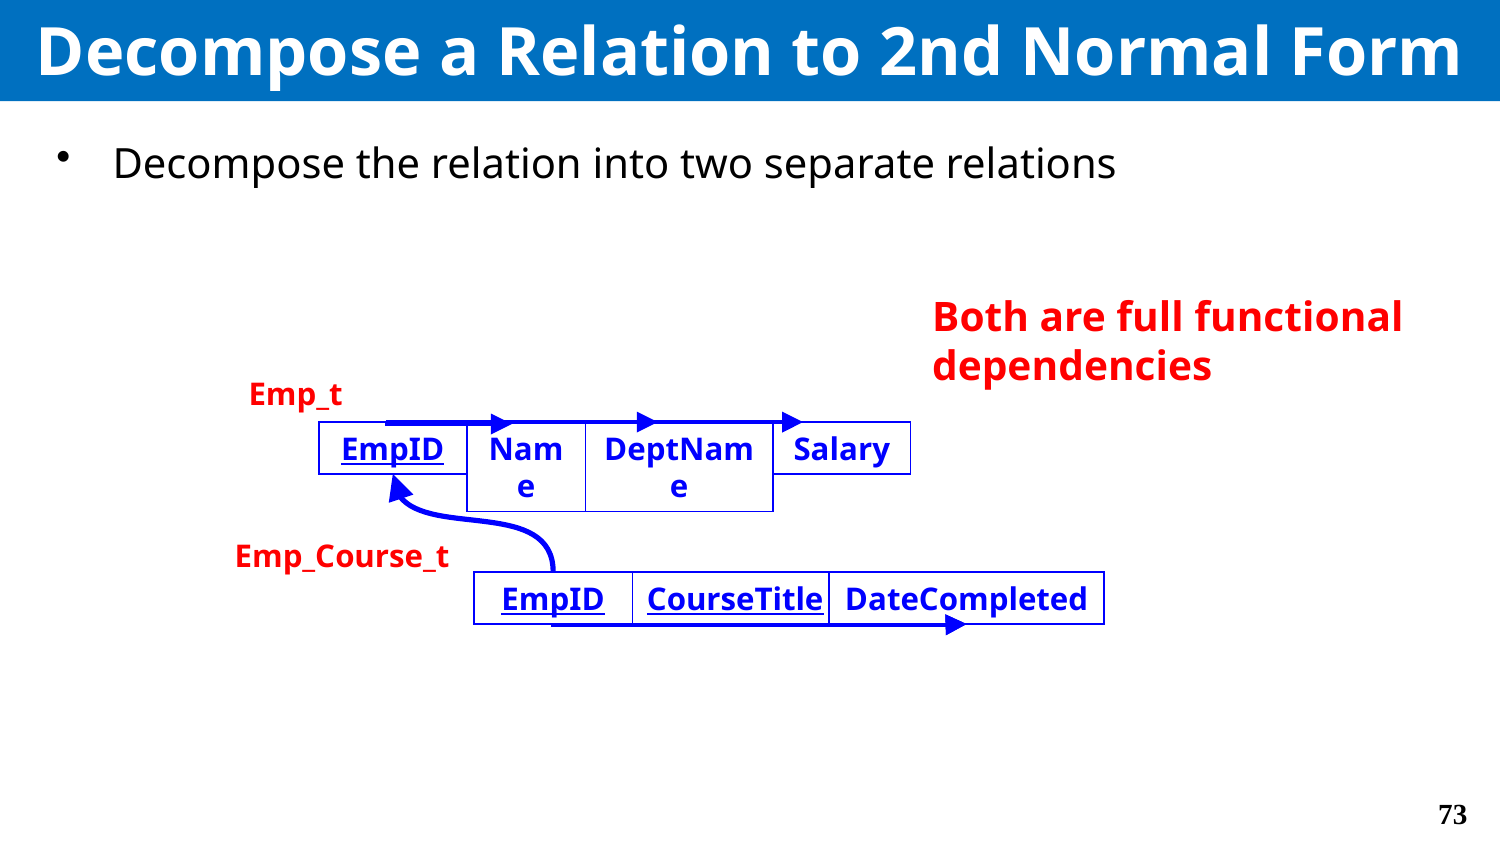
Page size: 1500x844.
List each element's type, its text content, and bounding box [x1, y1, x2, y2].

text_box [526, 421, 590, 475]
text_box Both are full functional dependencies [917, 283, 1424, 396]
list Decompose the relation into two separate relations [41, 129, 1447, 754]
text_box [473, 571, 590, 625]
title Decompose a Relation to 2nd Normal Form [0, 0, 1500, 102]
text_box Emp_Course_t [219, 528, 419, 581]
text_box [600, 421, 911, 475]
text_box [600, 571, 1105, 625]
text_box Emp_t [233, 366, 358, 420]
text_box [453, 421, 517, 441]
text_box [318, 421, 444, 475]
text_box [424, 442, 522, 604]
